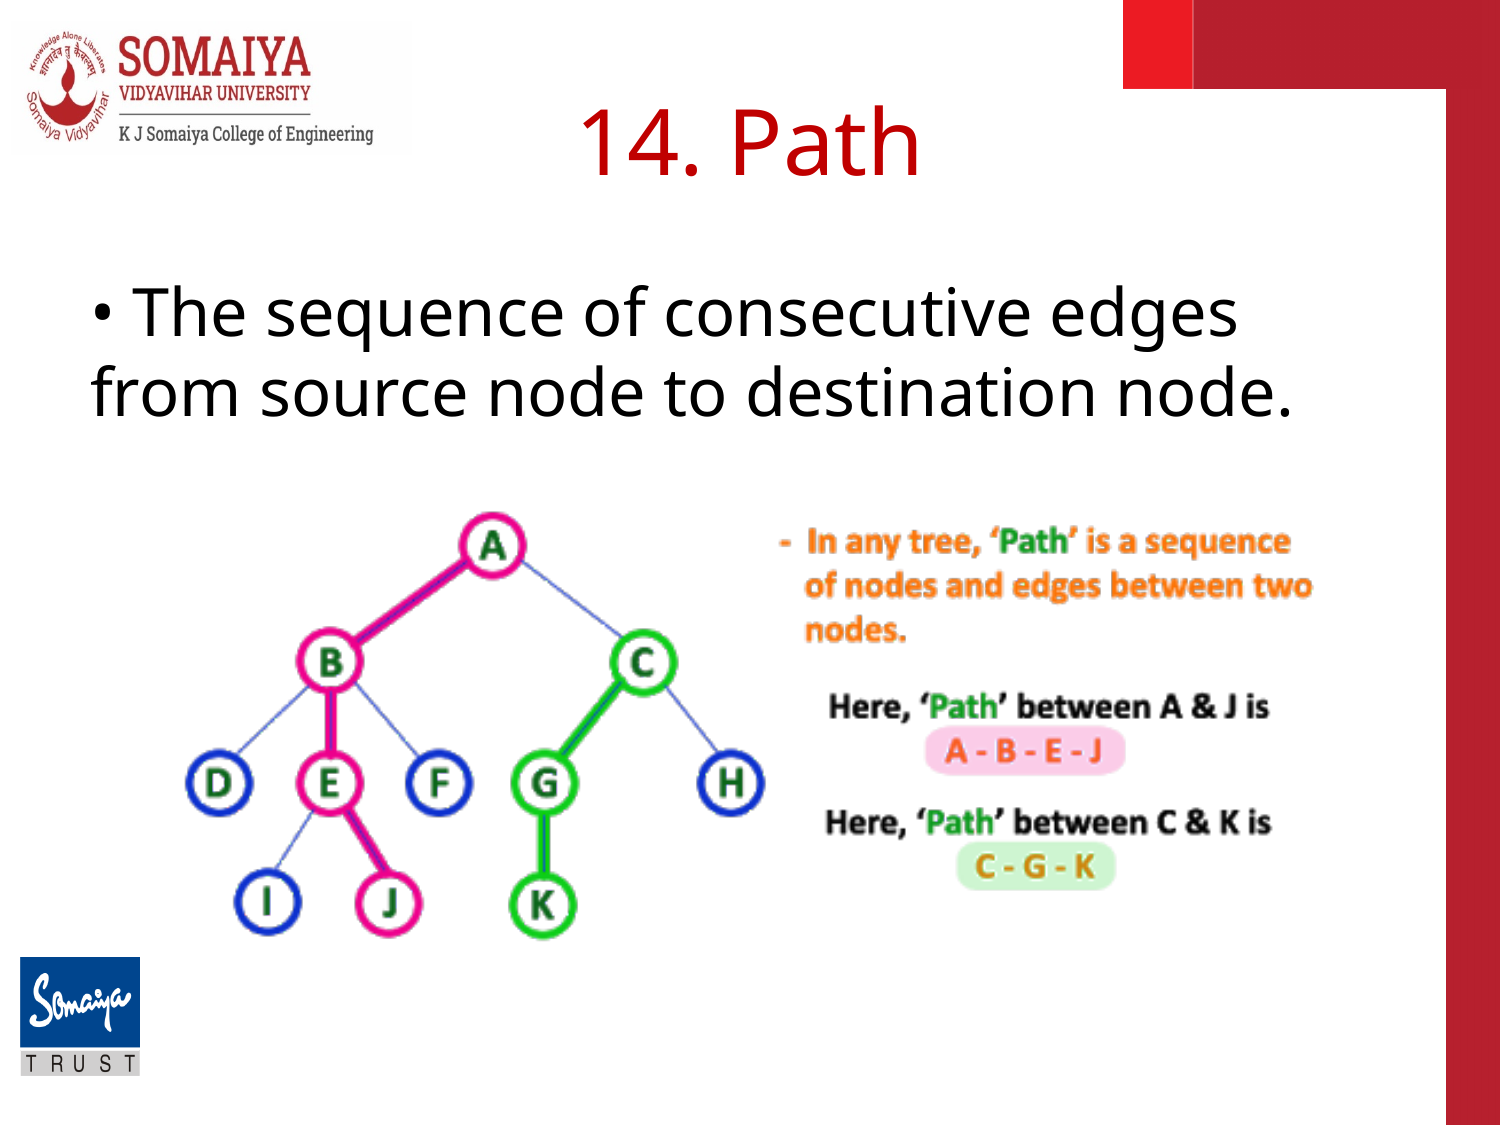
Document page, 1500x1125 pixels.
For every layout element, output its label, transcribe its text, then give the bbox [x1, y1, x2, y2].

list • The sequence of consecutive edges from source node to destination node. [75, 262, 1425, 450]
picture [20, 956, 140, 1076]
picture [163, 475, 1337, 979]
picture [1123, 0, 1500, 1125]
picture [11, 21, 412, 156]
title 14. Path [75, 45, 1425, 233]
